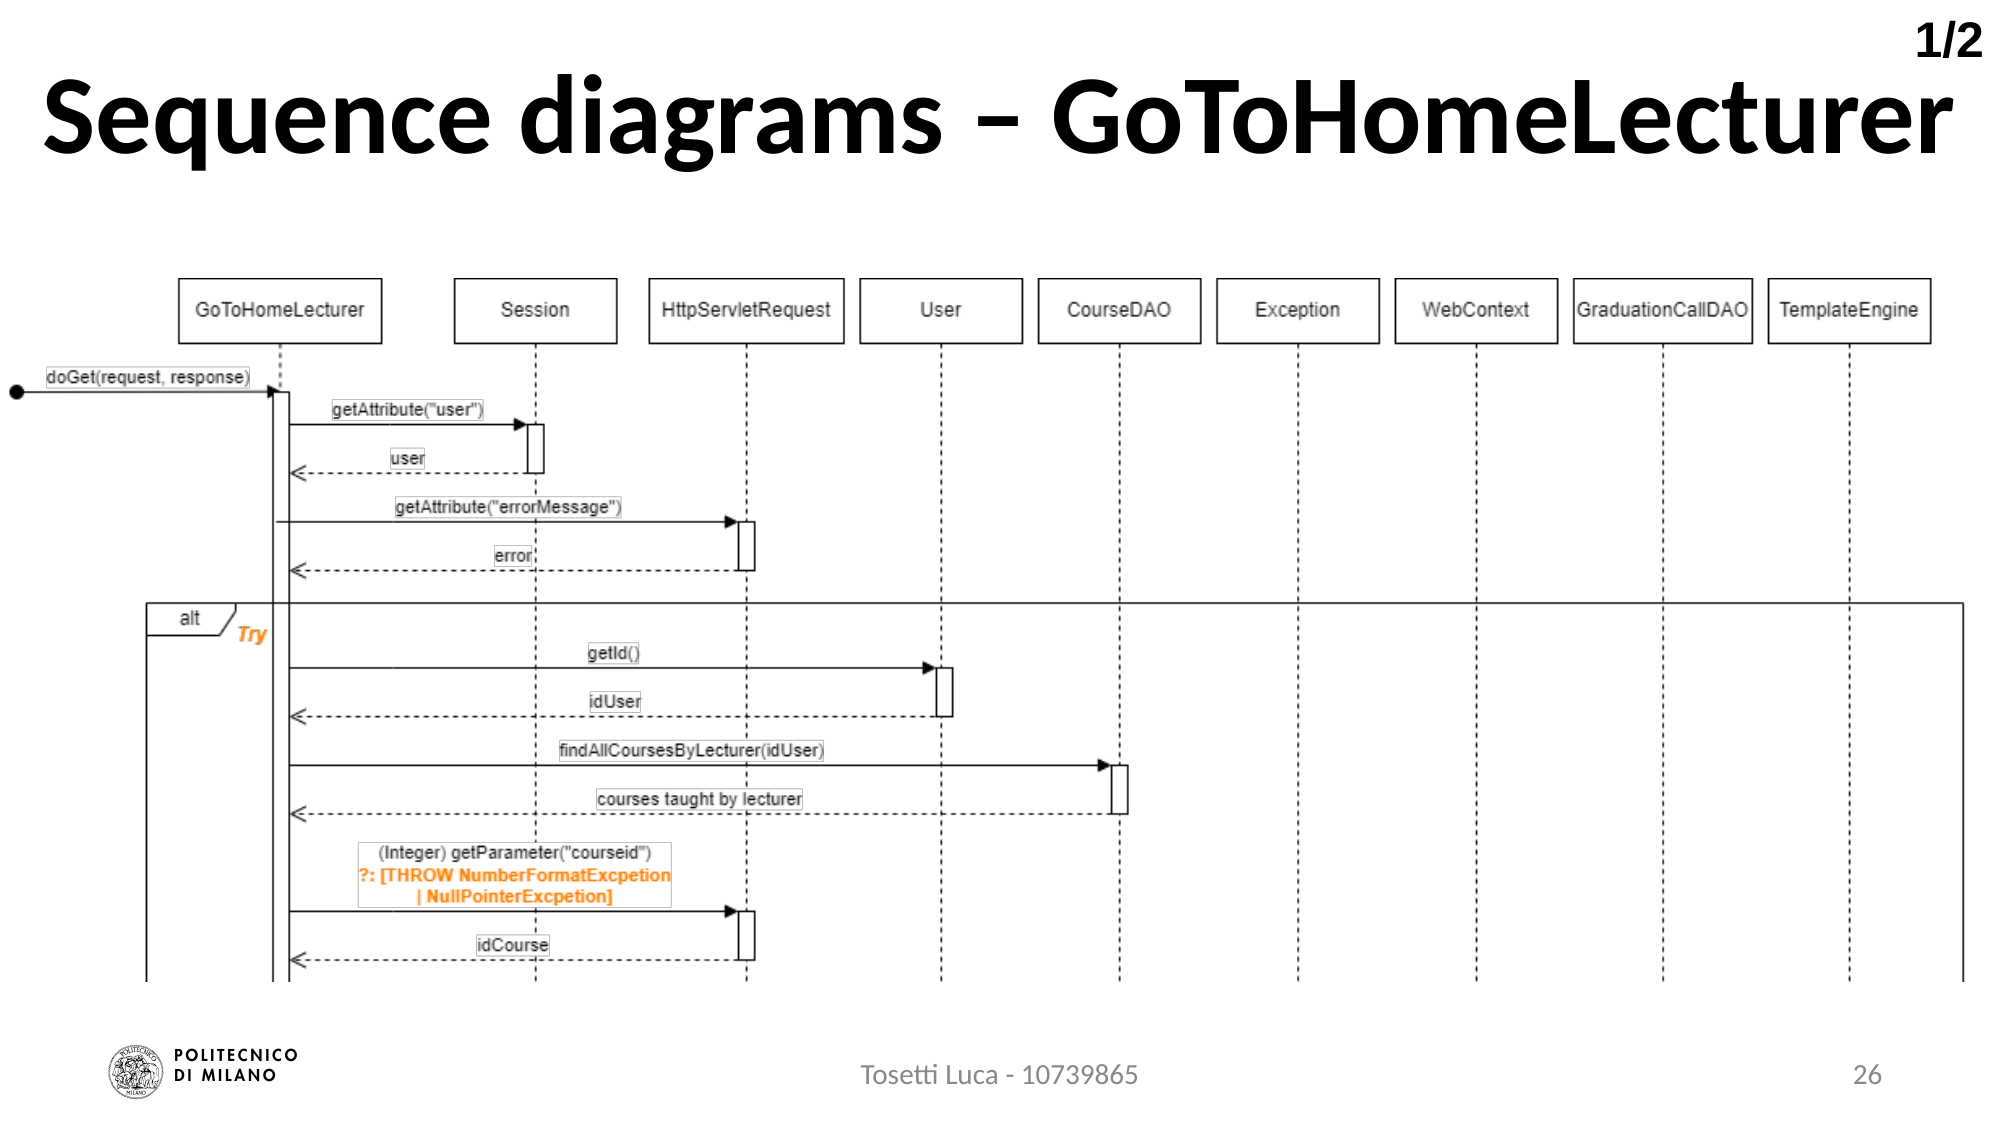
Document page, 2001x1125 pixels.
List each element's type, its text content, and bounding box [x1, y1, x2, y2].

picture [0, 278, 2000, 982]
slide_number 26 [1433, 1042, 1900, 1103]
footer Tosetti Luca - 10739865 [683, 1042, 1317, 1103]
text_box 1/2 [1899, 0, 2000, 75]
text_box Sequence diagrams – GoToHomeLecturer [0, 0, 2000, 218]
picture [99, 1042, 306, 1103]
